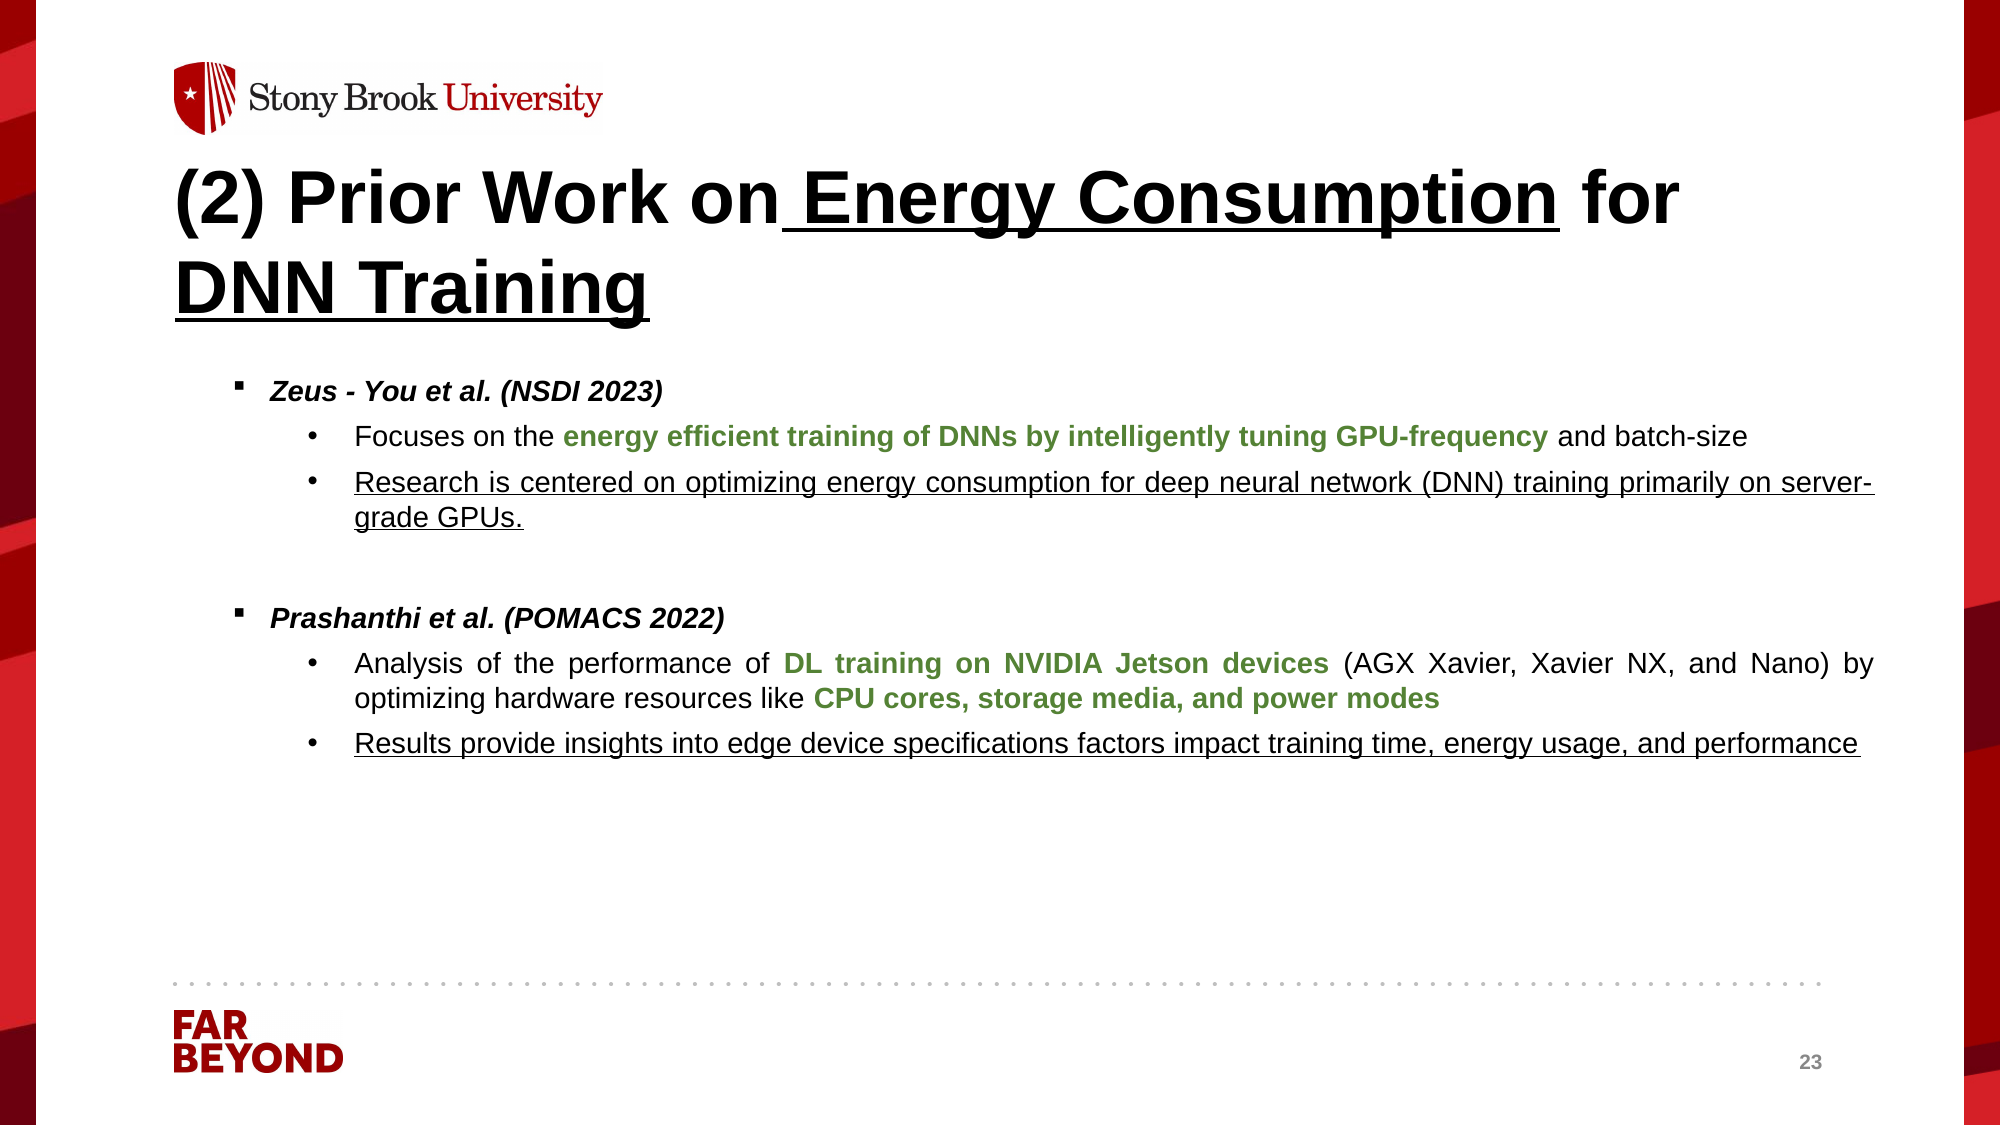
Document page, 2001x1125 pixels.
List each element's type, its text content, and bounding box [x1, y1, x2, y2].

list Zeus - You et al. (NSDI 2023) Focuses on the energy efficient training of DNNs by intelligently tuning GPU-frequency and batch-size Research is centered on optimizing energy consumption for deep neural network (DNN) training primarily on server-grade GPUs. Prashanthi et al. (POMACS 2022) Analysis of the performance of DL training on NVIDIA Jetson devices (AGX Xavier, Xavier NX, and Nano) by optimizing hardware resources like CPU cores, storage media, and power modes Results provide insights into edge device specifications factors impact training time, energy usage, and performance [180, 364, 1890, 770]
picture [174, 1010, 343, 1073]
picture [1964, 0, 2000, 1125]
text_box (2) Prior Work on Energy Consumption for DNN Training [174, 148, 1838, 234]
picture [174, 62, 603, 135]
slide_number 23 [1387, 1031, 1838, 1092]
picture [0, 0, 36, 1125]
